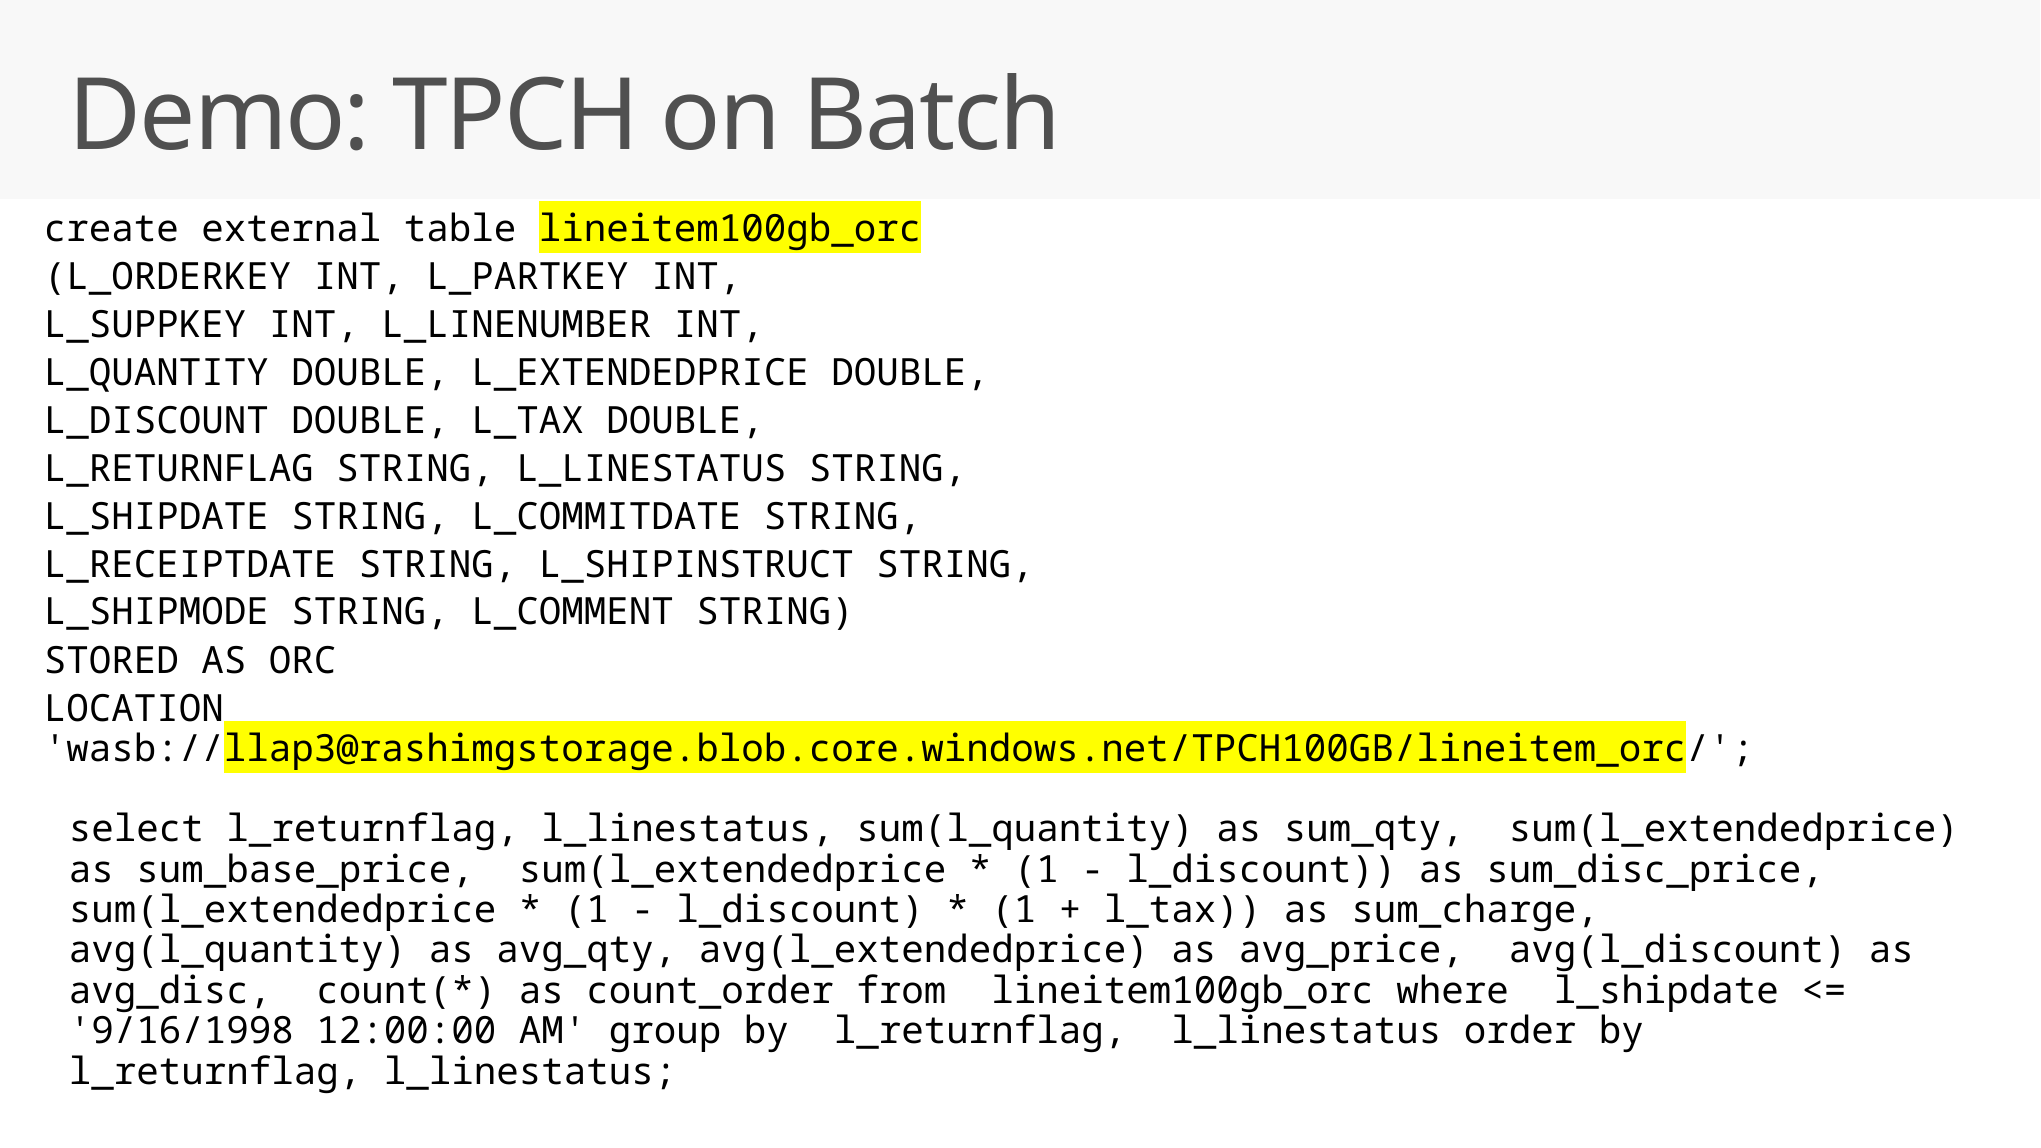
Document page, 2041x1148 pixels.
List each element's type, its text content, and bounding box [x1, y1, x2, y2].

text_box select l_returnflag, l_linestatus, sum(l_quantity) as sum_qty, sum(l_extendedprice) as sum_base_price, sum(l_extendedprice * (1 - l_discount)) as sum_disc_price, sum(l_extendedprice * (1 - l_discount) * (1 + l_tax)) as sum_charge, avg(l_quantity) as avg_qty, avg(l_extendedprice) as avg_price, avg(l_discount) as avg_disc, count(*) as count_order from lineitem100gb_orc where l_shipdate <= '9/16/1998 12:00:00 AM' group by l_returnflag, l_linestatus order by l_returnflag, l_linestatus; [45, 794, 1996, 1108]
list create external table lineitem100gb_orc (L_ORDERKEY INT, L_PARTKEY INT, L_SUPPKEY INT, L_LINENUMBER INT, L_QUANTITY DOUBLE, L_EXTENDEDPRICE DOUBLE, L_DISCOUNT DOUBLE, L_TAX DOUBLE, L_RETURNFLAG STRING, L_LINESTATUS STRING, L_SHIPDATE STRING, L_COMMITDATE STRING, L_RECEIPTDATE STRING, L_SHIPINSTRUCT STRING, L_SHIPMODE STRING, L_COMMENT STRING) STORED AS ORC LOCATION 'wasb://llap3@rashimgstorage.blob.core.windows.net/TPCH100GB/lineitem_orc/'; [20, 194, 1925, 748]
title Demo: TPCH on Batch [45, 48, 1996, 199]
